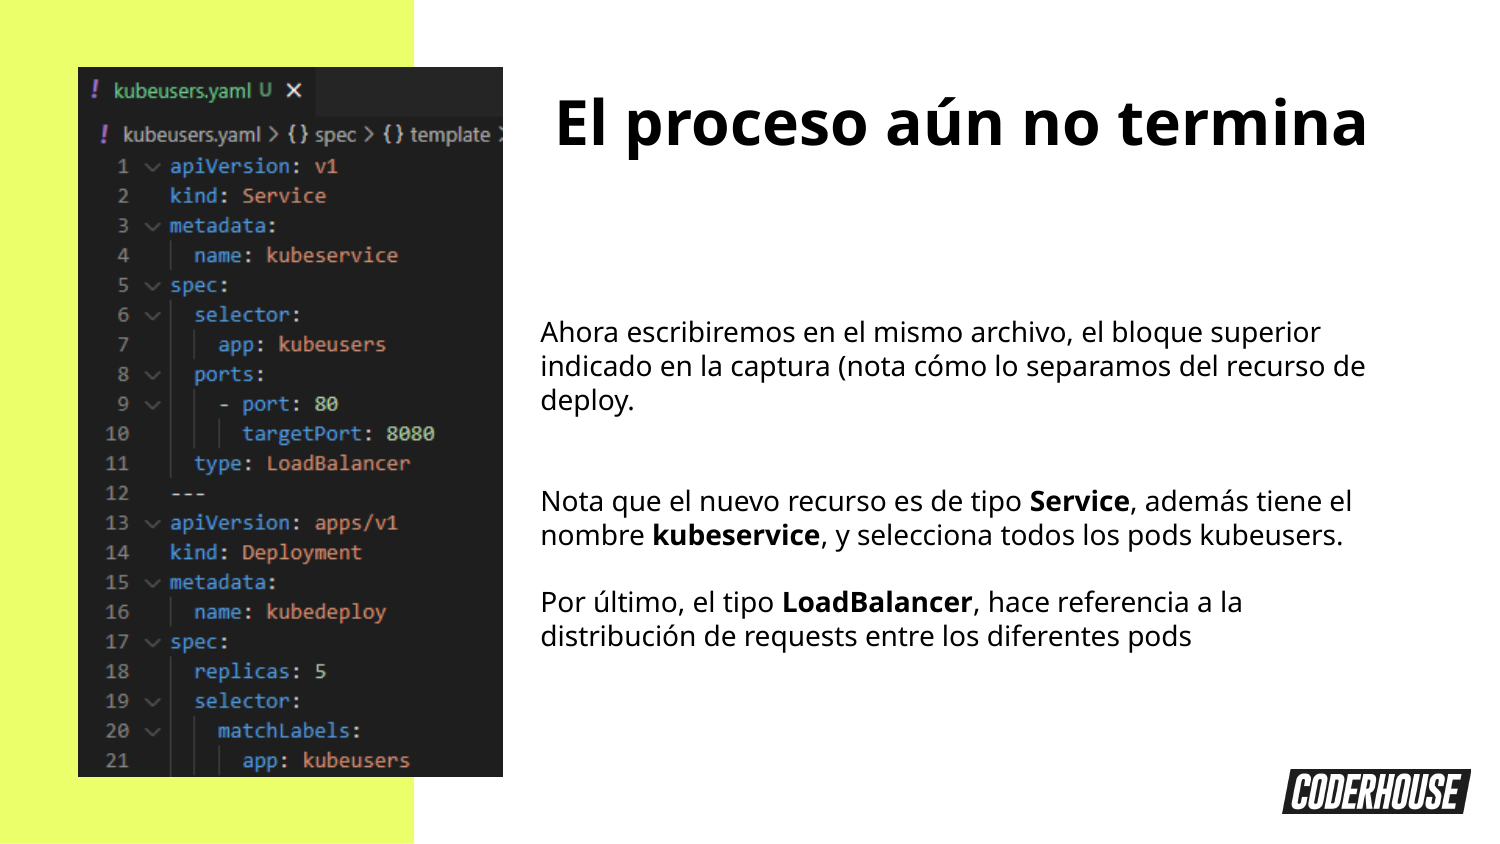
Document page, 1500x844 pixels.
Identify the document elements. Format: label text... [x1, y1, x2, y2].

picture [77, 66, 504, 777]
text_box El proceso aún no termina [539, 76, 1442, 175]
text_box Ahora escribiremos en el mismo archivo, el bloque superior indicado en la captura (nota cómo lo separamos del recurso de deploy. Nota que el nuevo recurso es de tipo Service, además tiene el nombre kubeservice, y selecciona todos los pods kubeusers. Por último, el tipo LoadBalancer, hace referencia a la distribución de requests entre los diferentes pods [525, 299, 1399, 667]
text_box [0, 0, 415, 844]
picture [1281, 769, 1471, 814]
